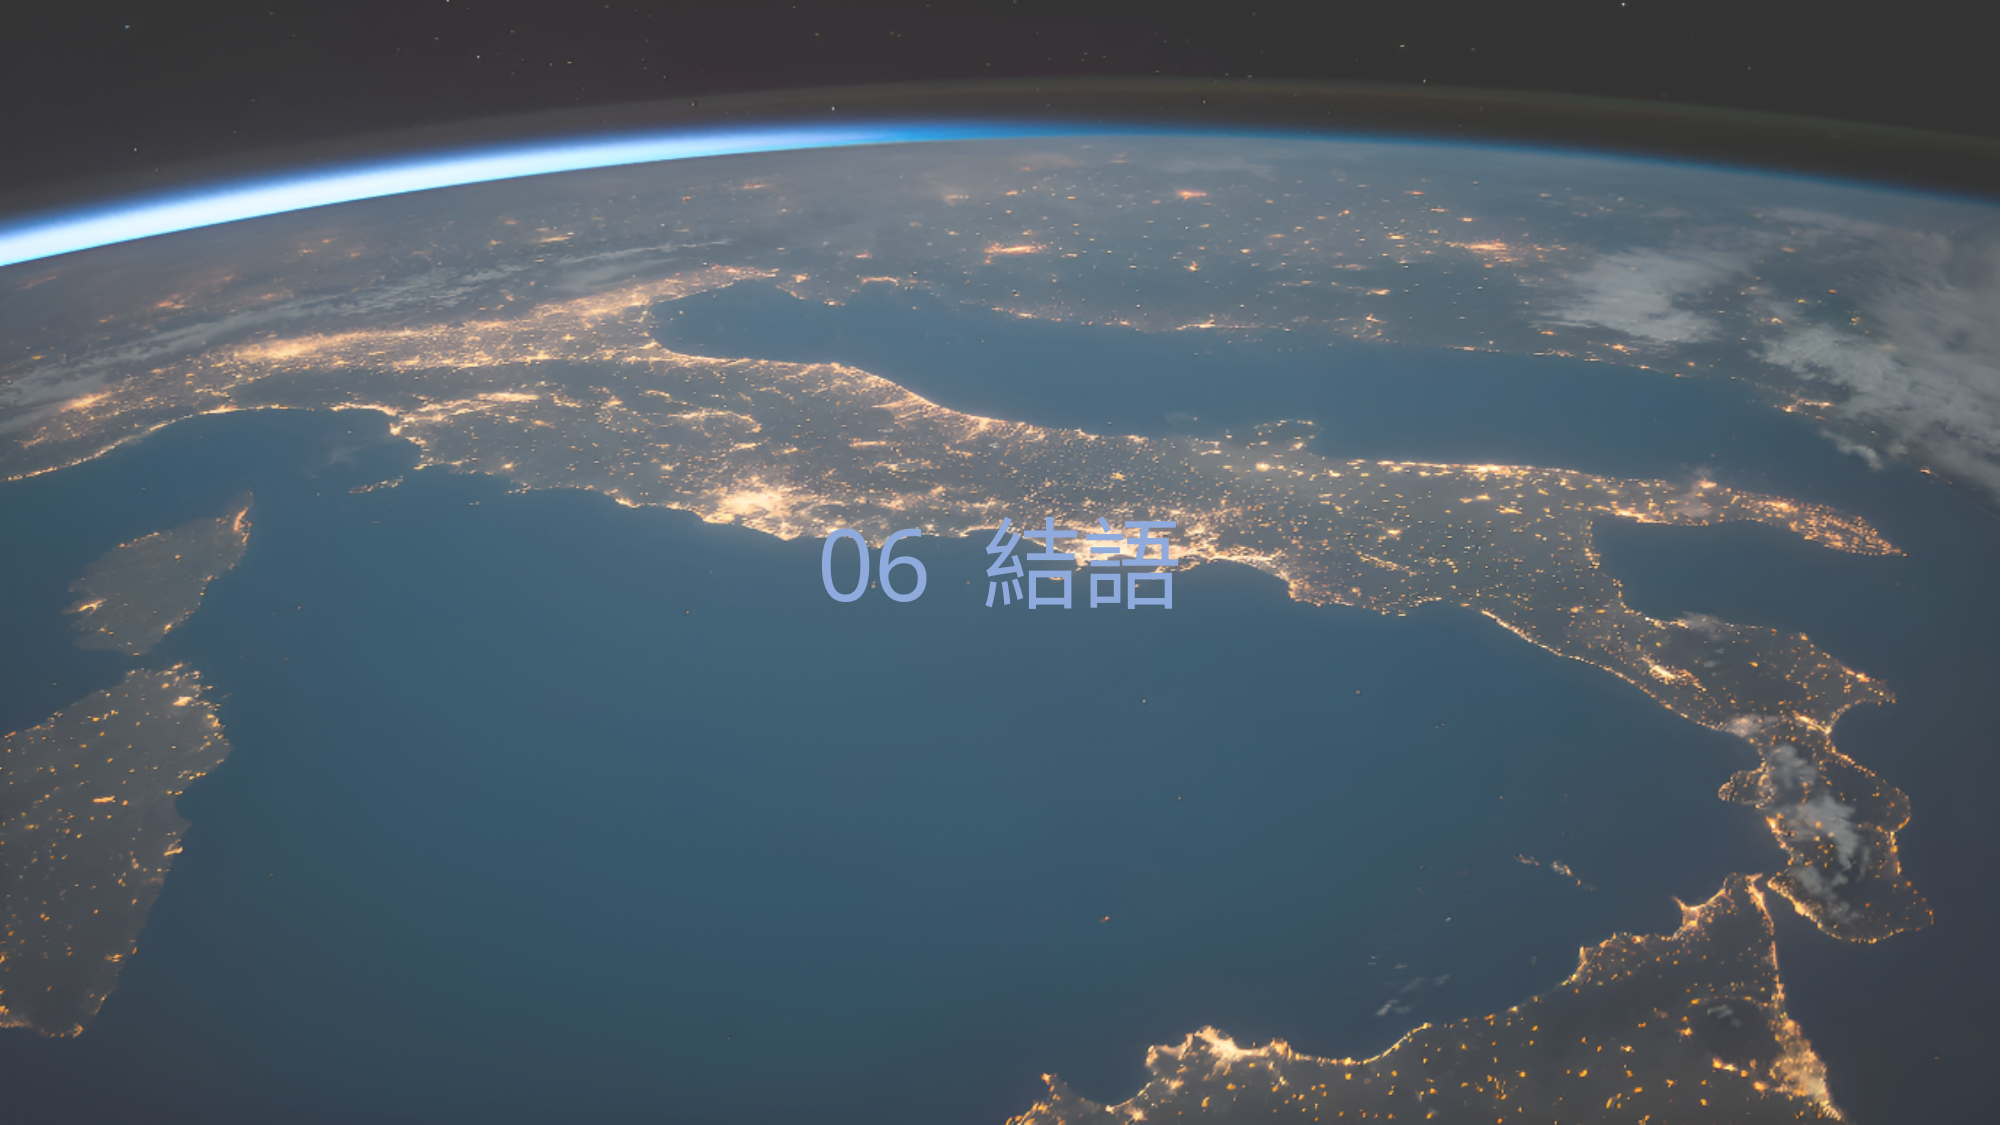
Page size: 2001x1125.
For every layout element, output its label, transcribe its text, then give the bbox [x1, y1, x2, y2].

text_box 06 結語 [802, 494, 1197, 629]
